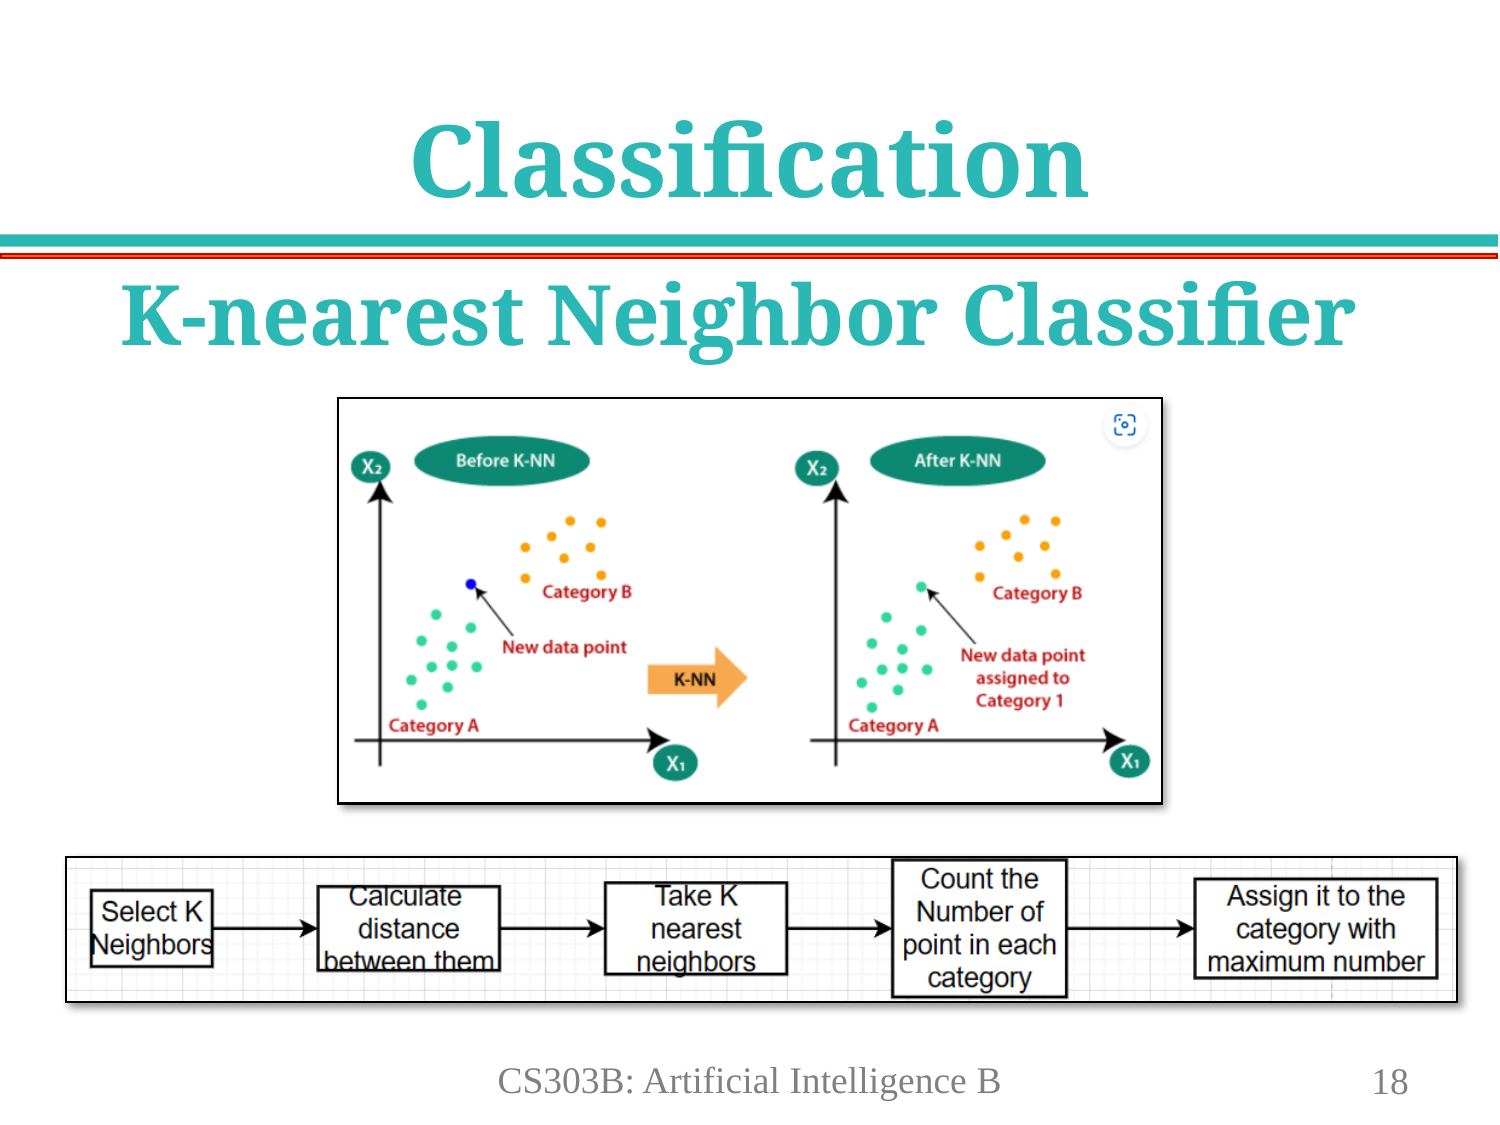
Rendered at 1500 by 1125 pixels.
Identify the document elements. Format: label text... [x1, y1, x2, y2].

picture [66, 857, 1457, 1002]
text_box 18 [1356, 1049, 1500, 1107]
text_box CS303B: Artificial Intelligence B [304, 1049, 1196, 1106]
picture [338, 399, 1161, 803]
title Classification [0, 37, 1500, 226]
text_box K-nearest Neighbor Classifier [0, 243, 1500, 381]
